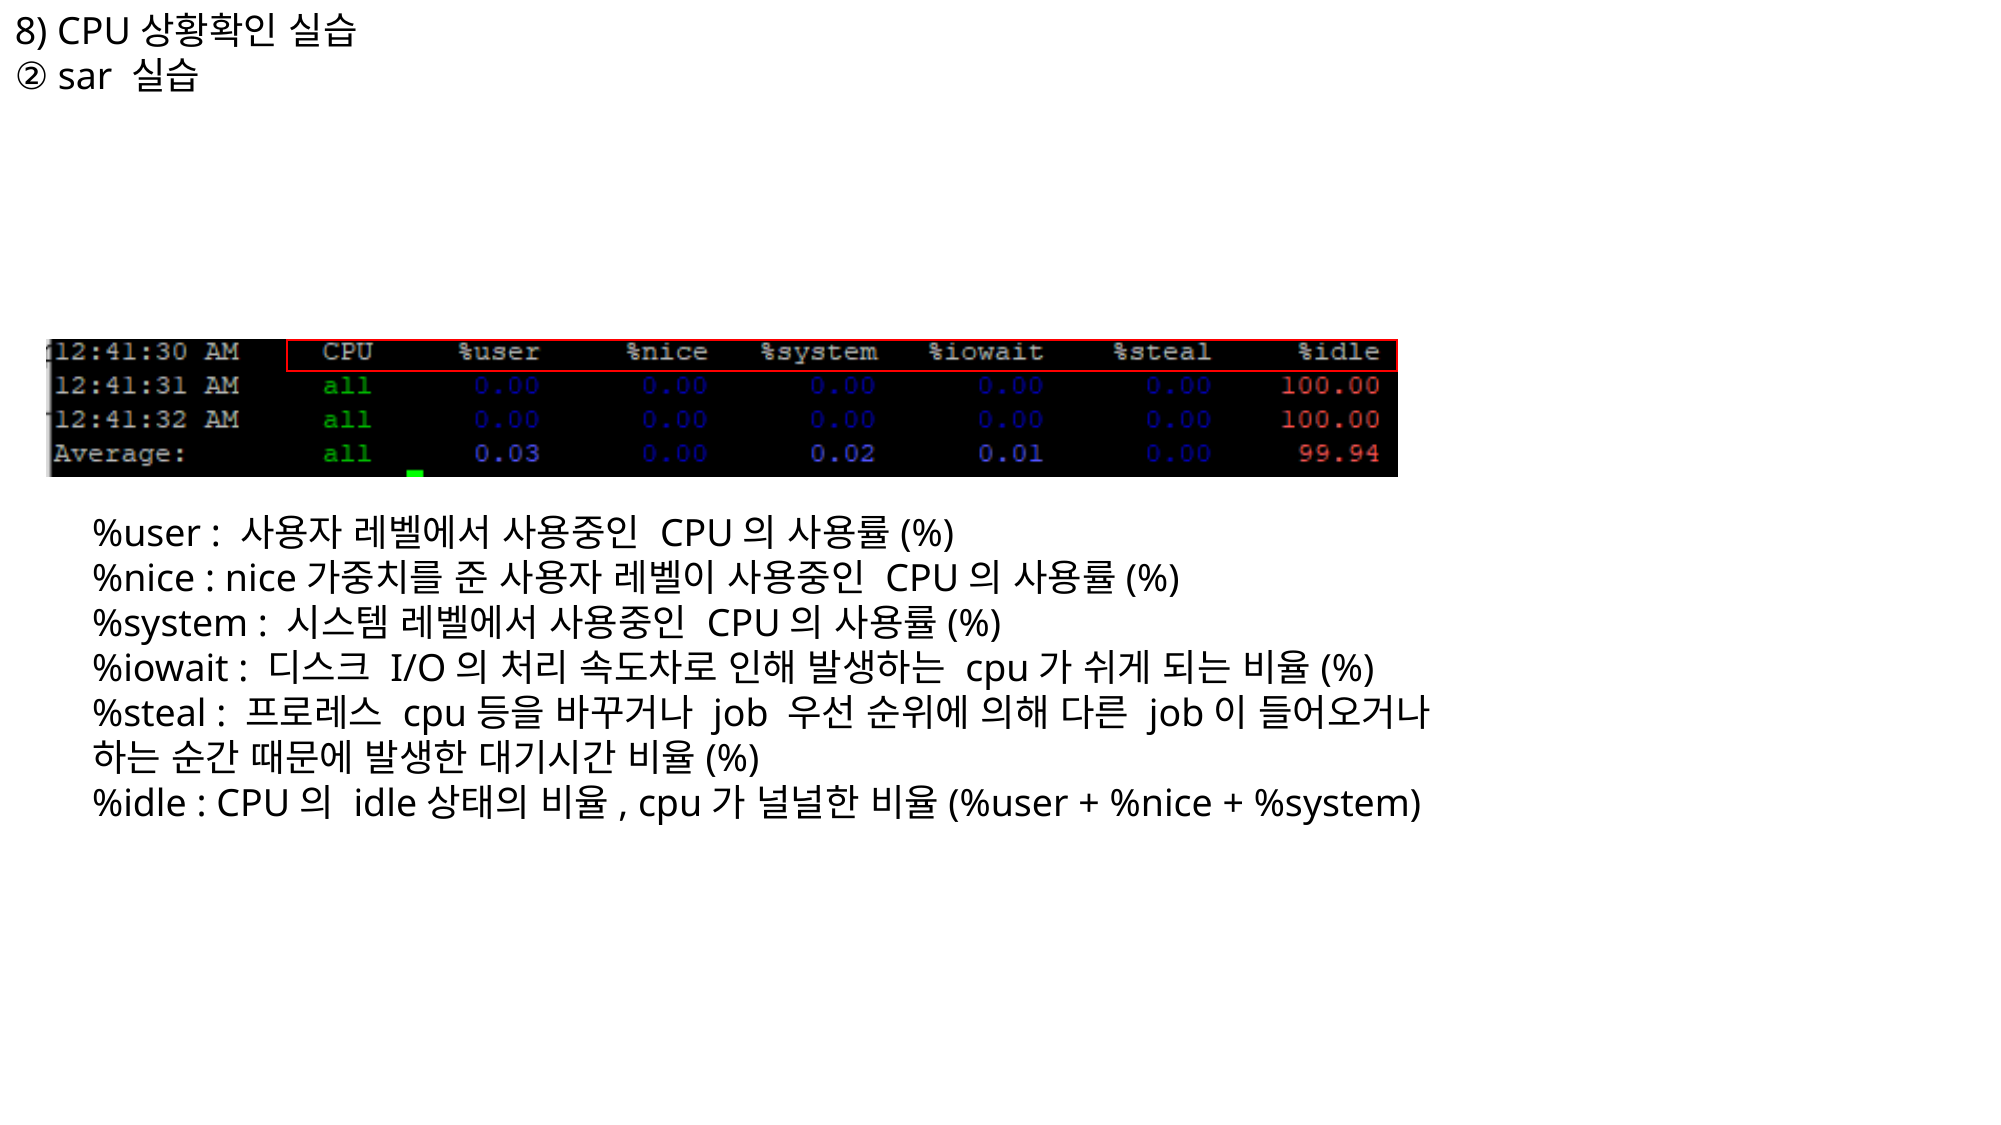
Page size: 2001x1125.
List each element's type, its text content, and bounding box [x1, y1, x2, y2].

text_box %user : 사용자 레벨에서 사용중인 CPU의 사용률(%) %nice : nice가중치를 준 사용자 레벨이 사용중인 CPU의 사용률(%) %system : 시스템 레벨에서 사용중인 CPU의 사용률(%) %iowait : 디스크 I/O의 처리 속도차로 인해 발생하는 cpu가 쉬게 되는 비율(%) %steal : 프로레스 cpu등을 바꾸거나 job 우선 순위에 의해 다른 job이 들어오거나 하는 순간 때문에 발생한 대기시간 비율(%) %idle : CPU의 idle상태의 비율, cpu가 널널한 비율(%user + %nice + %system) [77, 501, 1446, 832]
text_box 8) CPU상황확인 실습 ② sar 실습 [0, 0, 1000, 105]
picture [46, 339, 1398, 477]
